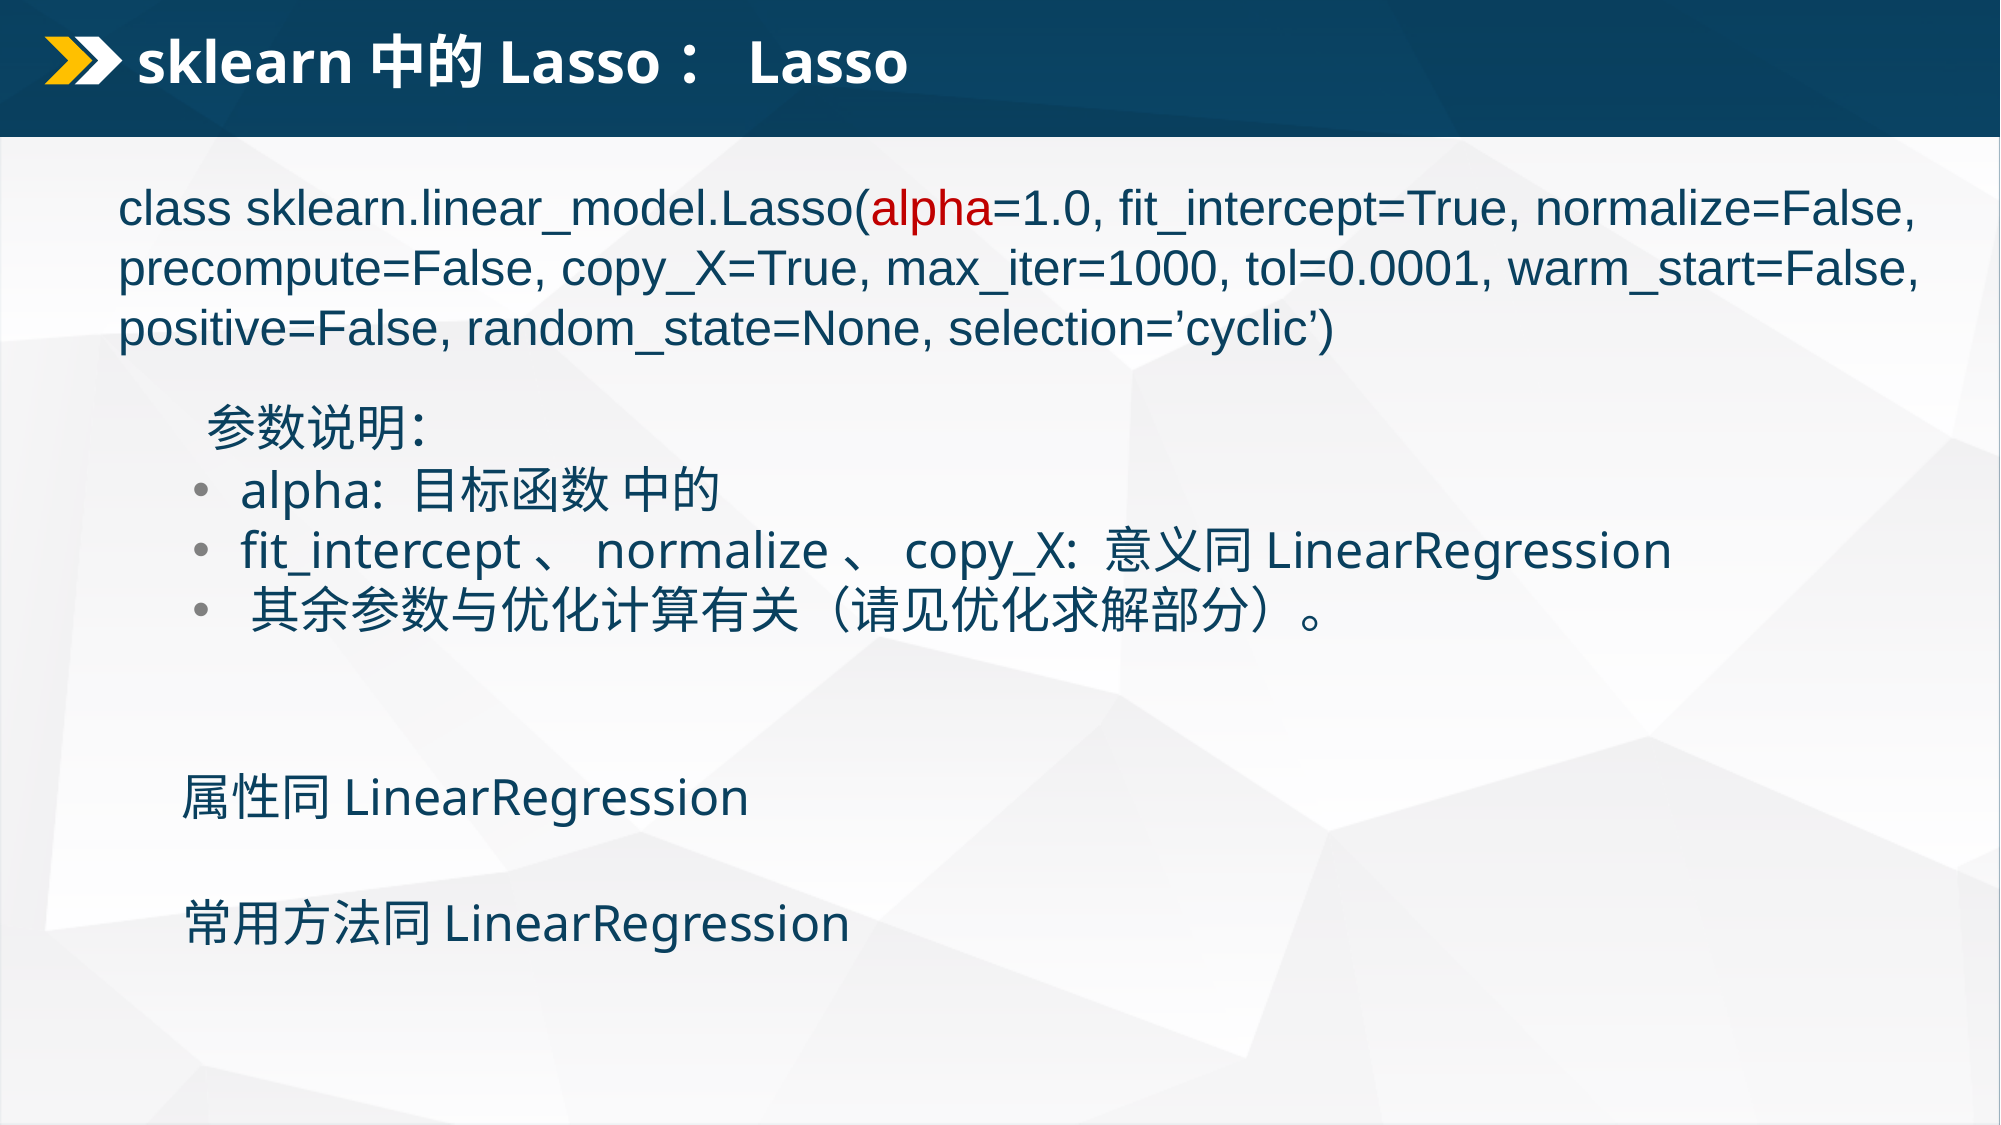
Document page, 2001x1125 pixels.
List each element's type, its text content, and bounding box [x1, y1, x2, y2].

title sklearn中的Lasso：Lasso [122, 25, 1723, 137]
text_box 常用方法同LinearRegression [174, 883, 872, 959]
picture [0, 0, 2000, 1125]
text_box class sklearn.linear_model.Lasso(alpha=1.0, fit_intercept=True, normalize=False, precompute=False, copy_X=True, max_iter=1000, tol=0.0001, warm_start=False, positive=False, random_state=None, selection=’cyclic’) [103, 168, 1960, 364]
text_box 参数说明： [199, 388, 465, 464]
text_box 属性同LinearRegression [174, 757, 772, 833]
